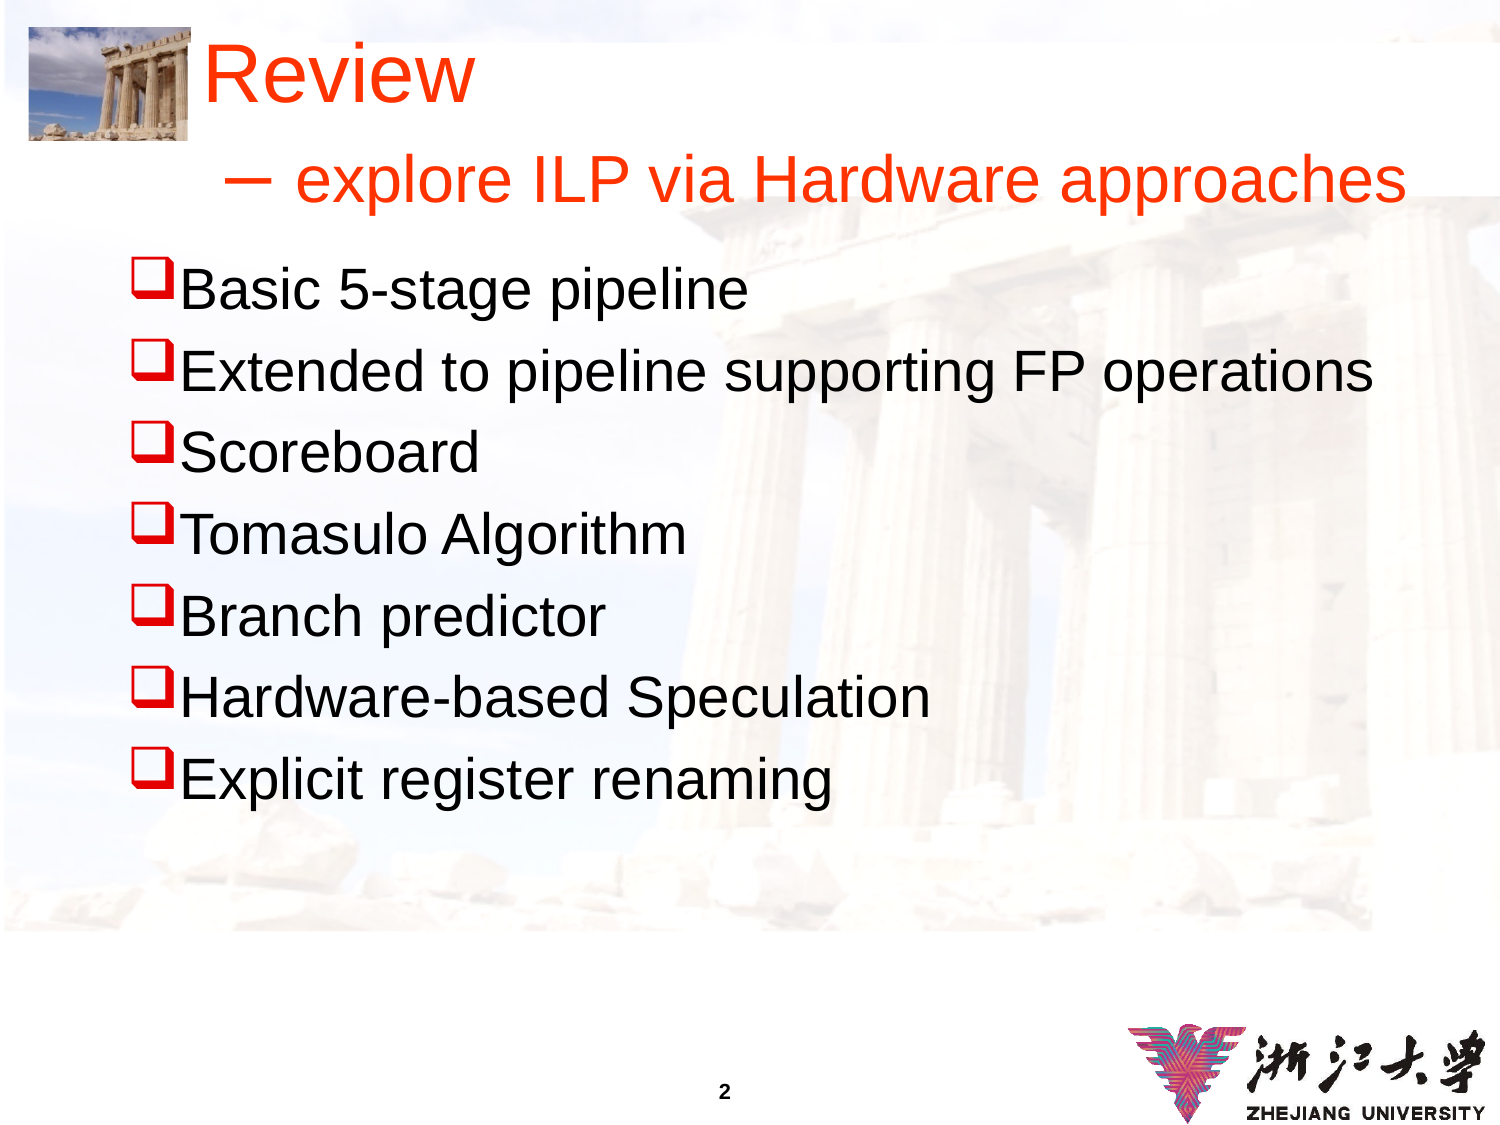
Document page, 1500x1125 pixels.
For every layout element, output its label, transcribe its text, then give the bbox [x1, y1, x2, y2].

title Review – explore ILP via Hardware approaches [187, 42, 1500, 197]
picture [0, 0, 1500, 1125]
list Basic 5-stage pipeline Extended to pipeline supporting FP operations Scoreboard Tomasulo Algorithm Branch predictor Hardware-based Speculation Explicit register renaming [112, 243, 1459, 1031]
